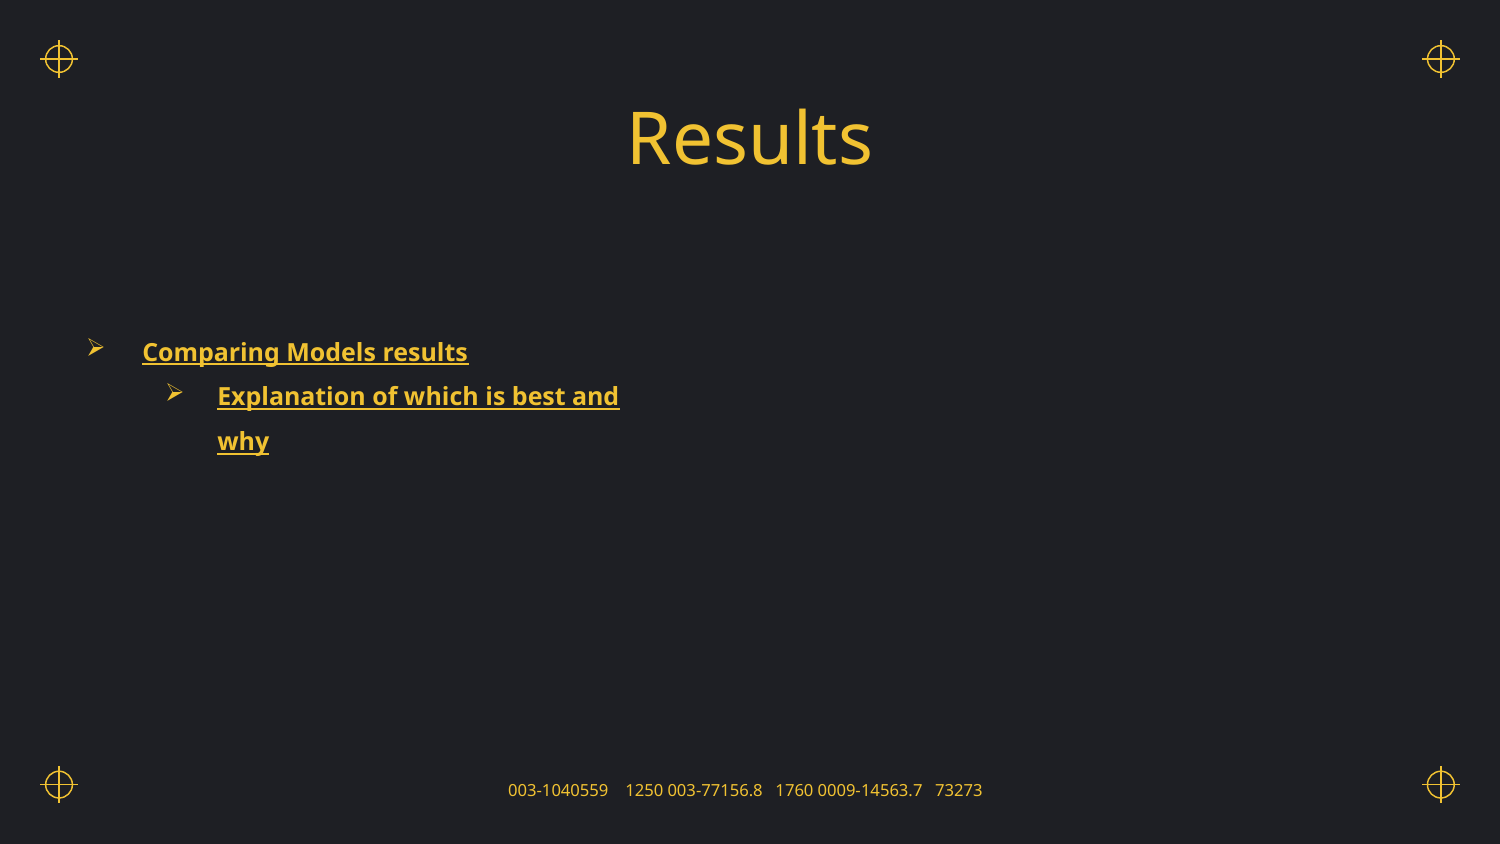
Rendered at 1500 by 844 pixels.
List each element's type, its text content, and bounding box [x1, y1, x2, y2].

text_box Comparing Models results Explanation of which is best and why [52, 306, 656, 624]
title Results [118, 88, 1382, 183]
